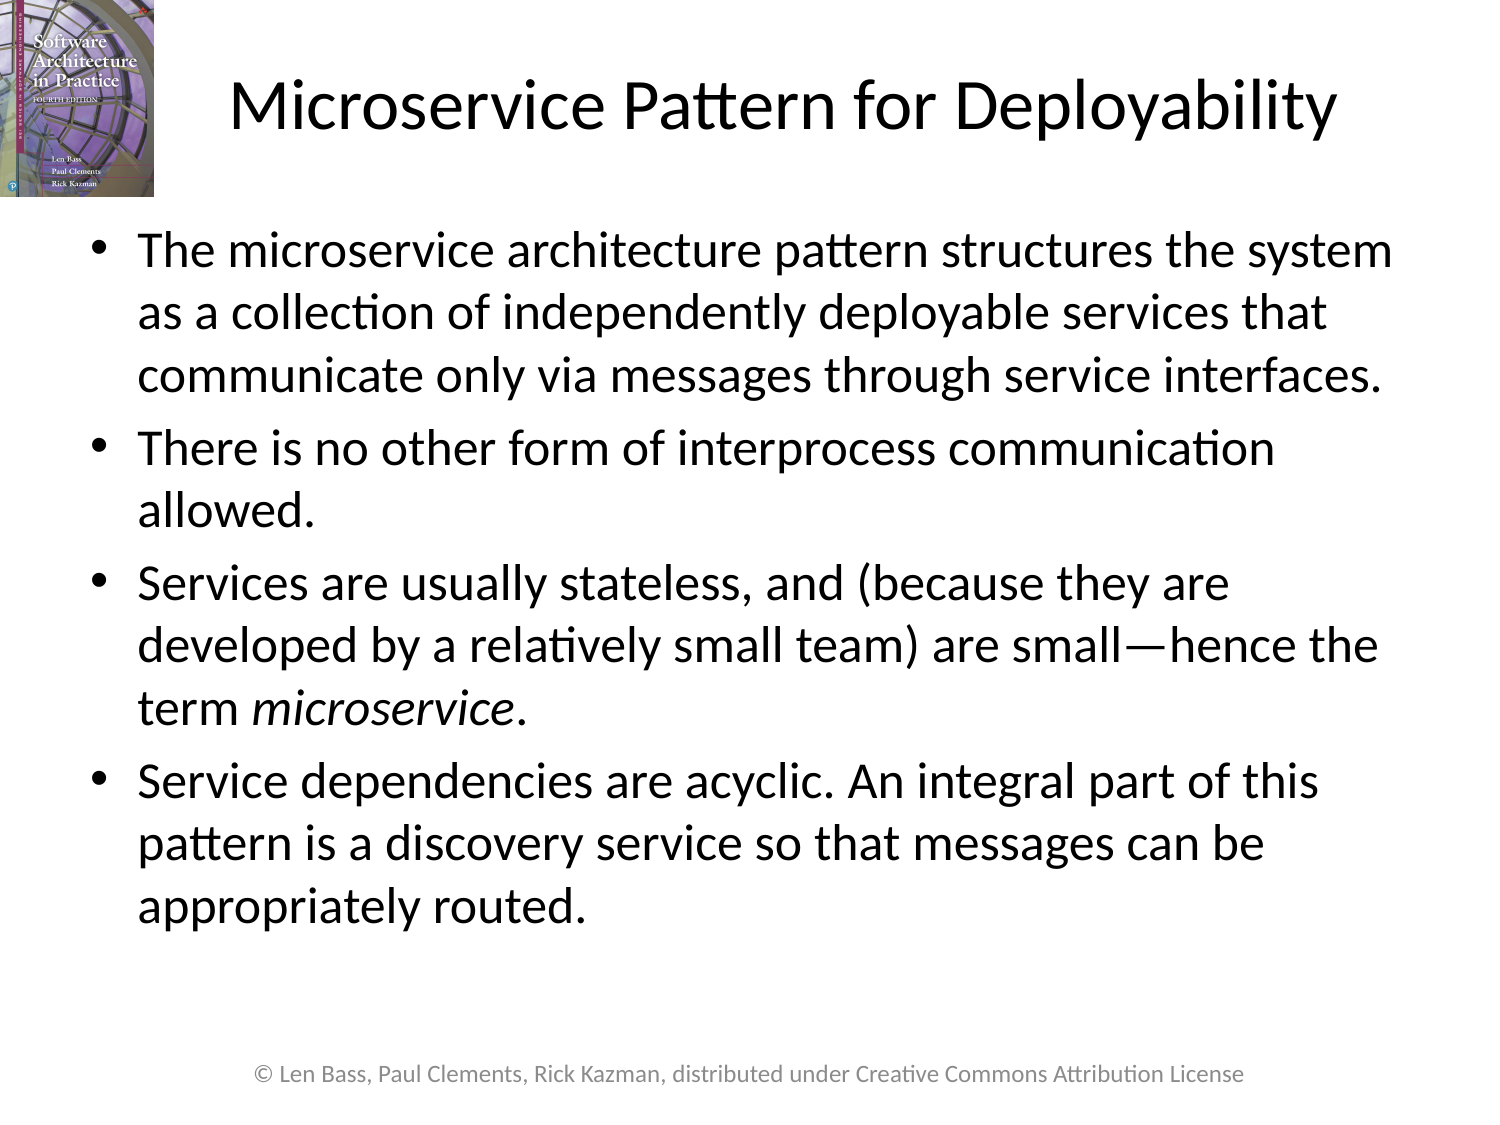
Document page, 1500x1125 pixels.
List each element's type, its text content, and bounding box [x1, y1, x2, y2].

title Microservice Pattern for Deployability [159, 45, 1425, 173]
footer © Len Bass, Paul Clements, Rick Kazman, distributed under Creative Commons Attribution License [230, 1042, 1270, 1103]
picture [0, 0, 154, 197]
list The microservice architecture pattern structures the system as a collection of independently deployable services that communicate only via messages through service interfaces. There is no other form of interprocess communication allowed. Services are usually stateless, and (because they are developed by a relatively small team) are small—hence the term microservice. Service dependencies are acyclic. An integral part of this pattern is a discovery service so that messages can be appropriately routed. [75, 208, 1425, 1005]
